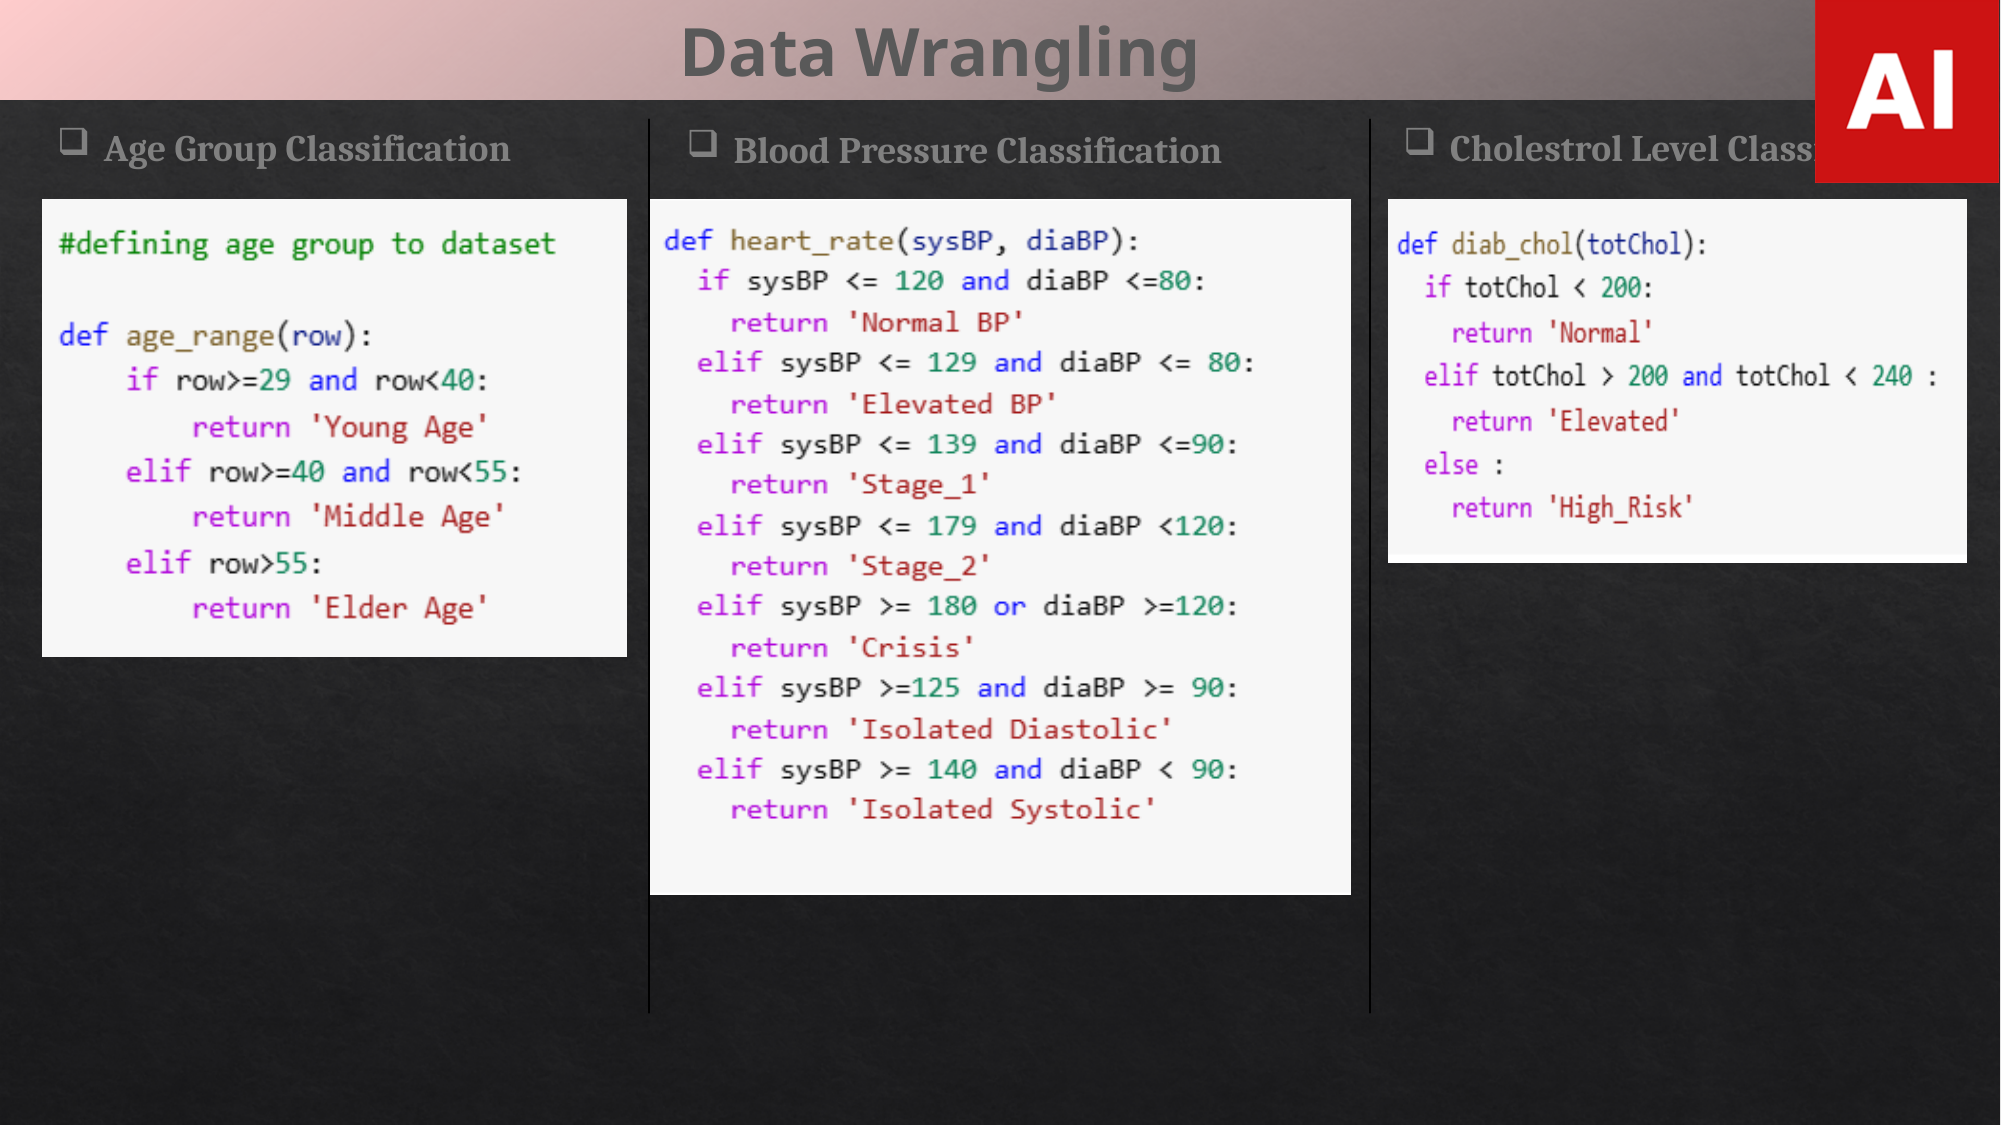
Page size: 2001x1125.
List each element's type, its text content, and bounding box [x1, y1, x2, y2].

picture [650, 198, 1351, 895]
text_box Cholestrol Level Classification [1388, 116, 1807, 177]
text_box Data Wrangling [0, 0, 1810, 101]
text_box Blood Pressure Classification [671, 119, 1271, 179]
text_box Age Group Classification [42, 116, 580, 177]
picture [1815, 0, 1999, 184]
picture [42, 198, 627, 658]
picture [1388, 198, 1967, 563]
